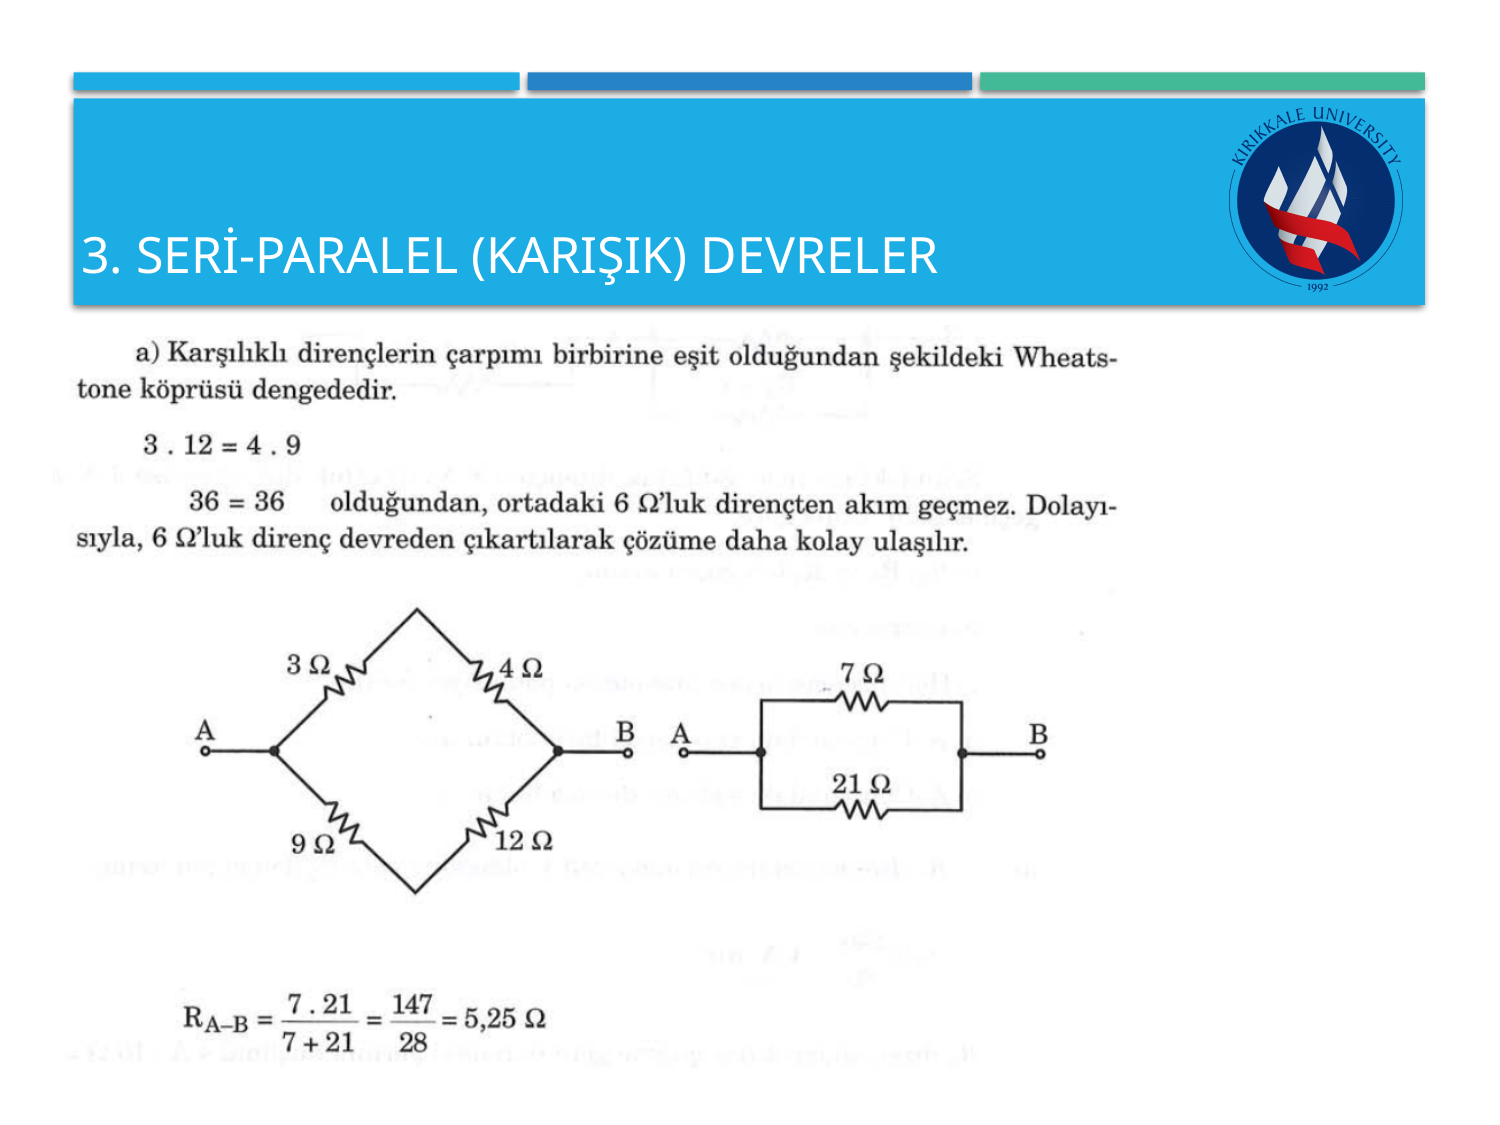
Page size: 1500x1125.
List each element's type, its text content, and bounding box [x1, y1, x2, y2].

title 3. seri-paralel (karışık) devreler [66, 141, 1223, 292]
picture [1229, 106, 1404, 292]
picture [52, 325, 1128, 1069]
